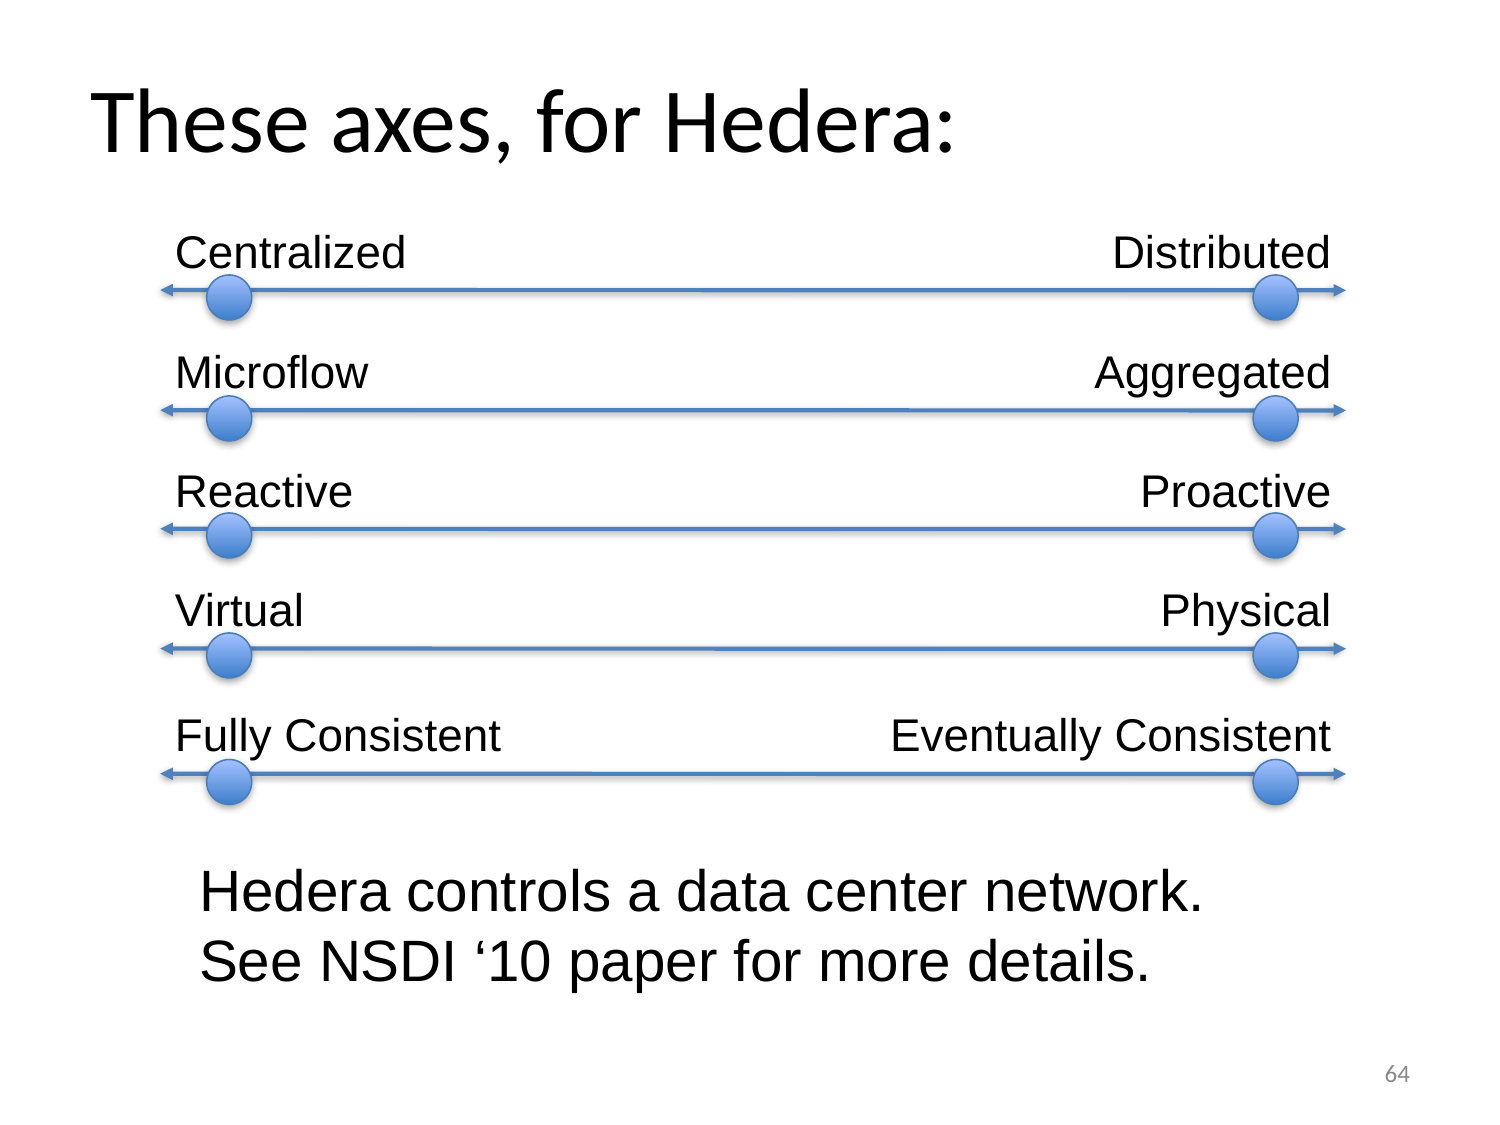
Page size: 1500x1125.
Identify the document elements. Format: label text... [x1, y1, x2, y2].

text_box [1252, 537, 1299, 559]
text_box [1254, 512, 1298, 527]
text_box [208, 758, 251, 772]
text_box Fully Consistent [160, 698, 621, 769]
text_box [1252, 298, 1299, 321]
text_box [205, 418, 253, 442]
text_box [1252, 658, 1299, 679]
text_box [1252, 418, 1299, 442]
text_box [206, 658, 253, 679]
text_box [207, 512, 251, 527]
text_box [205, 298, 253, 321]
text_box Virtual [160, 573, 643, 644]
text_box [1254, 632, 1297, 646]
text_box Aggregated [834, 335, 1347, 405]
text_box [1254, 274, 1297, 288]
slide_number 64 [1074, 1042, 1425, 1103]
text_box [207, 632, 251, 646]
text_box [206, 537, 253, 559]
text_box Eventually Consistent [759, 698, 1347, 769]
text_box [1254, 758, 1297, 772]
text_box [208, 395, 250, 408]
text_box [1252, 784, 1299, 806]
text_box Centralized [160, 215, 423, 285]
title These axes, for Hedera: [74, 40, 1426, 191]
text_box Hedera controls a data center network. See NSDI ‘10 paper for more details. [184, 846, 1379, 1001]
text_box [206, 784, 253, 806]
text_box [1254, 395, 1297, 408]
text_box Reactive [160, 453, 737, 524]
text_box Microflow [160, 335, 677, 405]
text_box Distributed [1083, 215, 1346, 285]
text_box Physical [737, 573, 1347, 644]
text_box Proactive [737, 453, 1347, 524]
